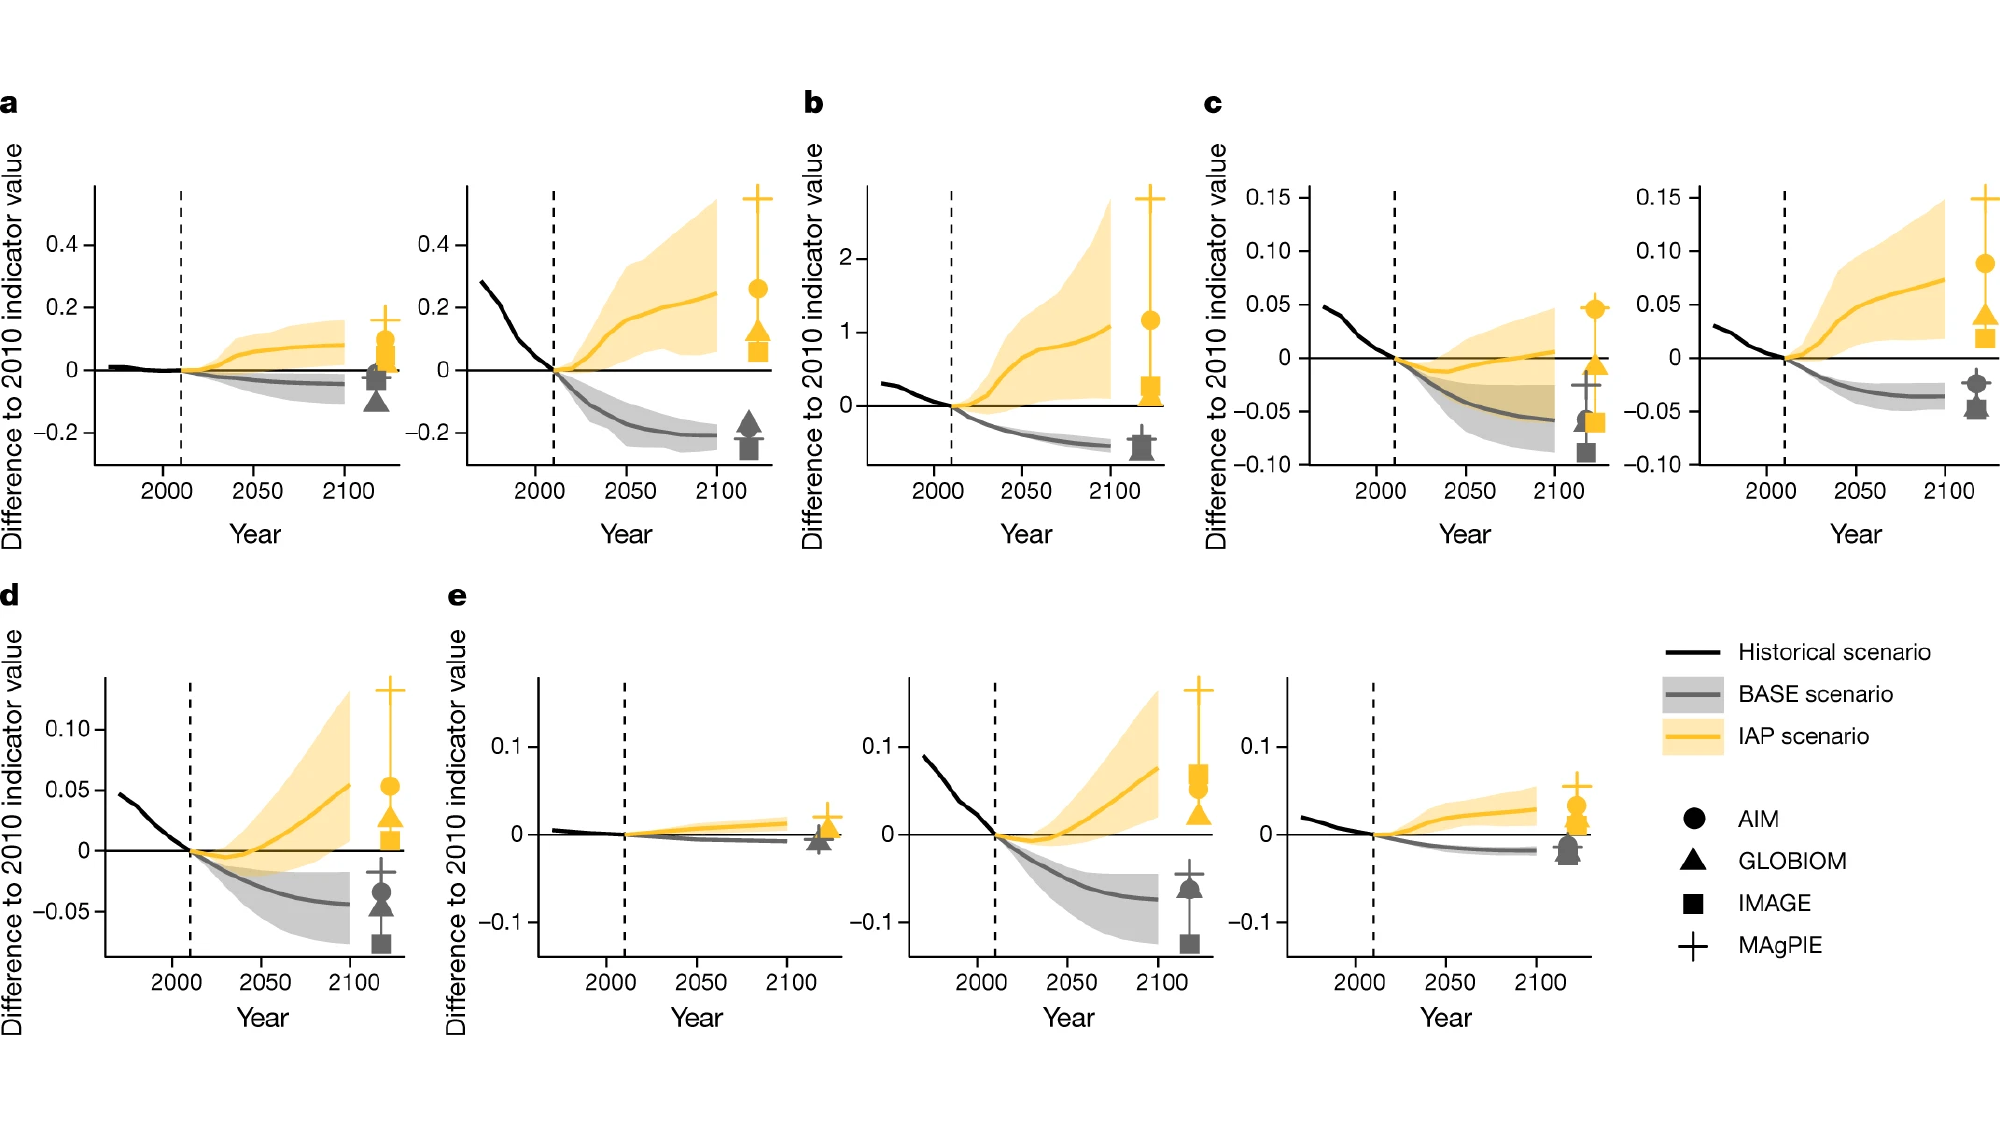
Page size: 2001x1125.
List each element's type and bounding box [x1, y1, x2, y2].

picture [0, 90, 2000, 1035]
